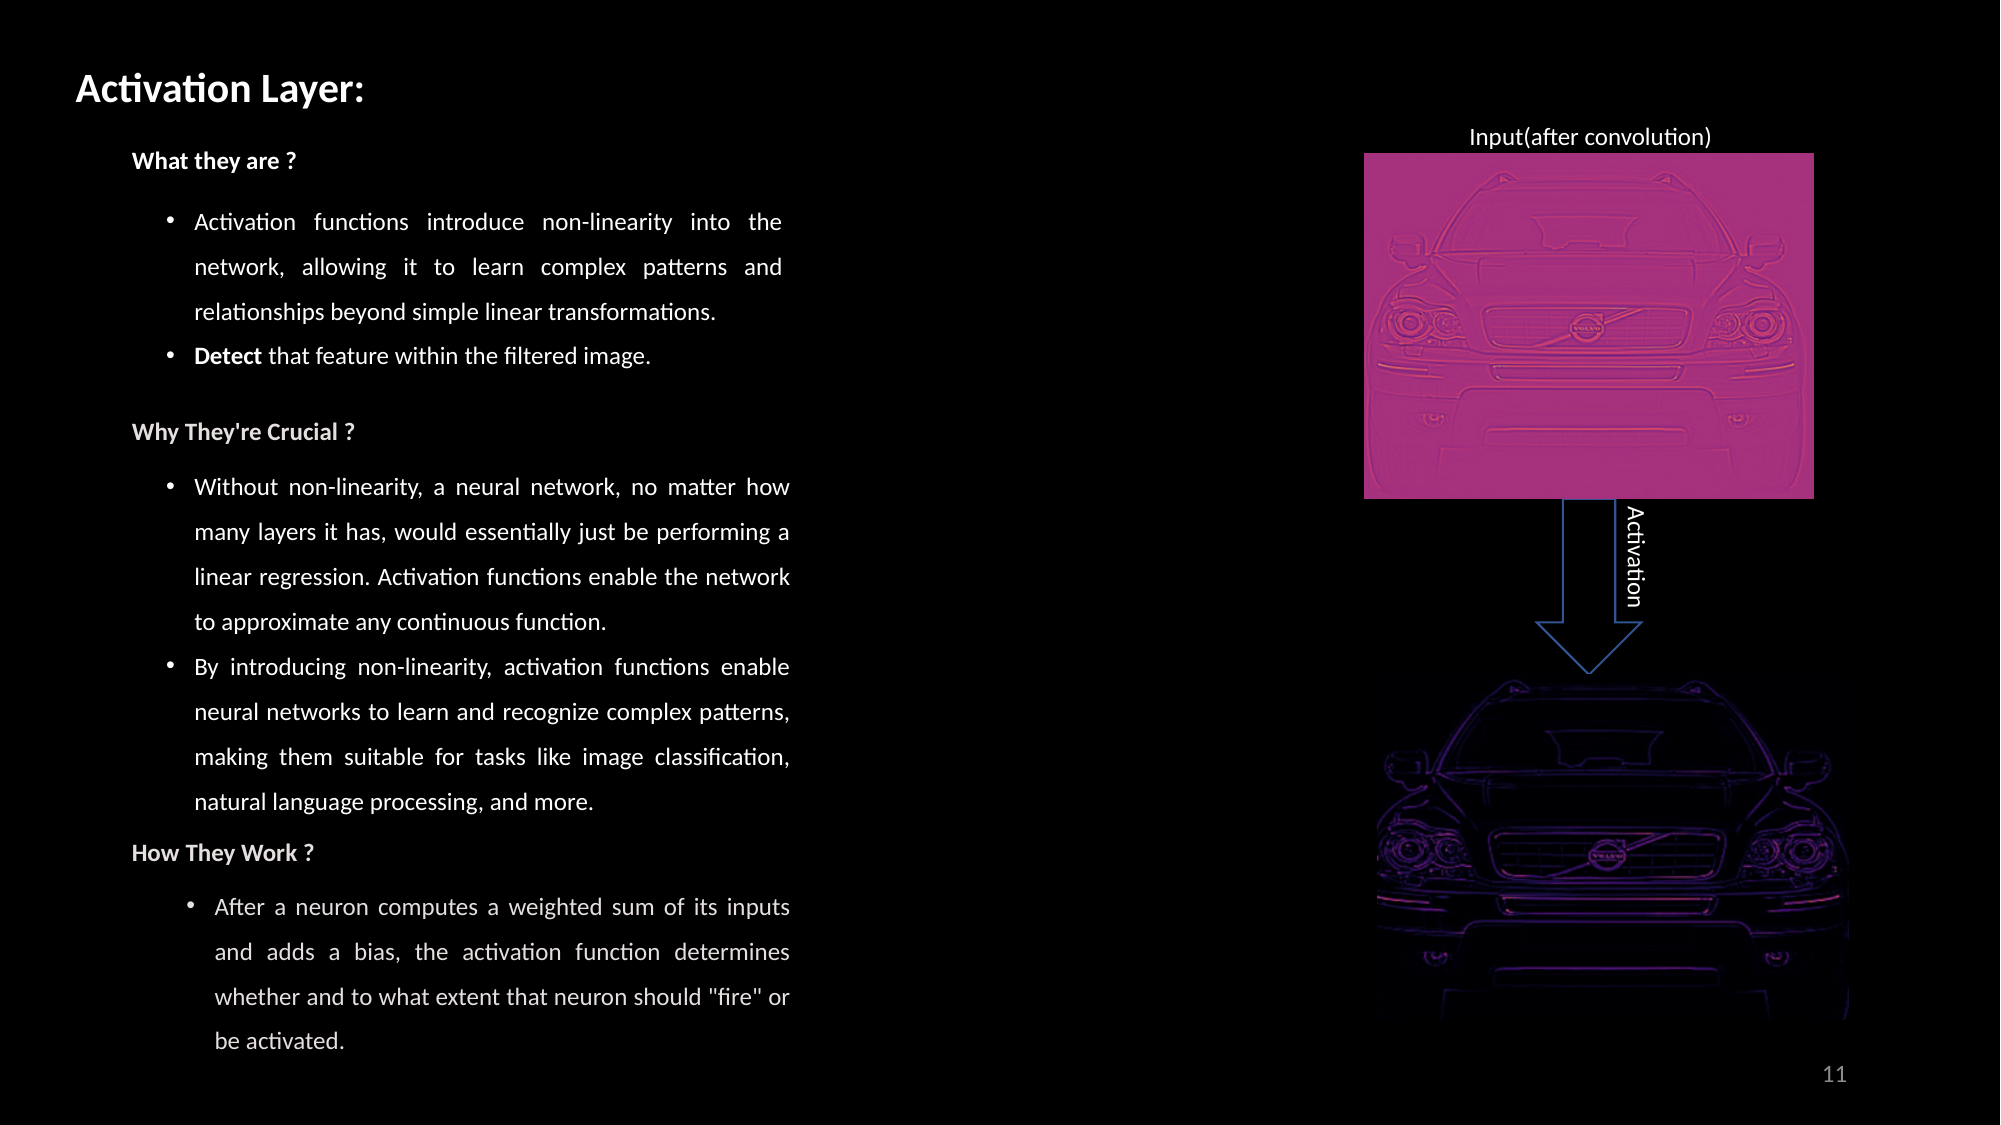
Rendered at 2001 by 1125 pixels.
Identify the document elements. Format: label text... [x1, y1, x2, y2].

text_box After a neuron computes a weighted sum of its inputs and adds a bias, the activation function determines whether and to what extent that neuron should "fire" or be activated. [171, 867, 807, 1107]
text_box How They Work ? [117, 813, 661, 874]
text_box Activation [1615, 499, 1661, 633]
slide_number 11 [1412, 1042, 1863, 1103]
text_box Activation functions introduce non-linearity into the network, allowing it to learn complex patterns and relationships beyond simple linear transformations. Detect that feature within the filtered image. [151, 182, 799, 378]
picture [1377, 674, 1849, 1020]
picture [1363, 153, 1814, 499]
text_box Without non-linearity, a neural network, no matter how many layers it has, would essentially just be performing a linear regression. Activation functions enable the network to approximate any continuous function. By introducing non-linearity, activation functions enable neural networks to learn and recognize complex patterns, making them suitable for tasks like image classification, natural language processing, and more. [151, 448, 807, 867]
text_box Activation Layer: [60, 28, 747, 118]
text_box What they are ? [117, 137, 957, 183]
text_box [1534, 499, 1633, 674]
text_box Input(after convolution) [1454, 113, 1775, 153]
text_box Why They're Crucial ? [117, 392, 703, 453]
